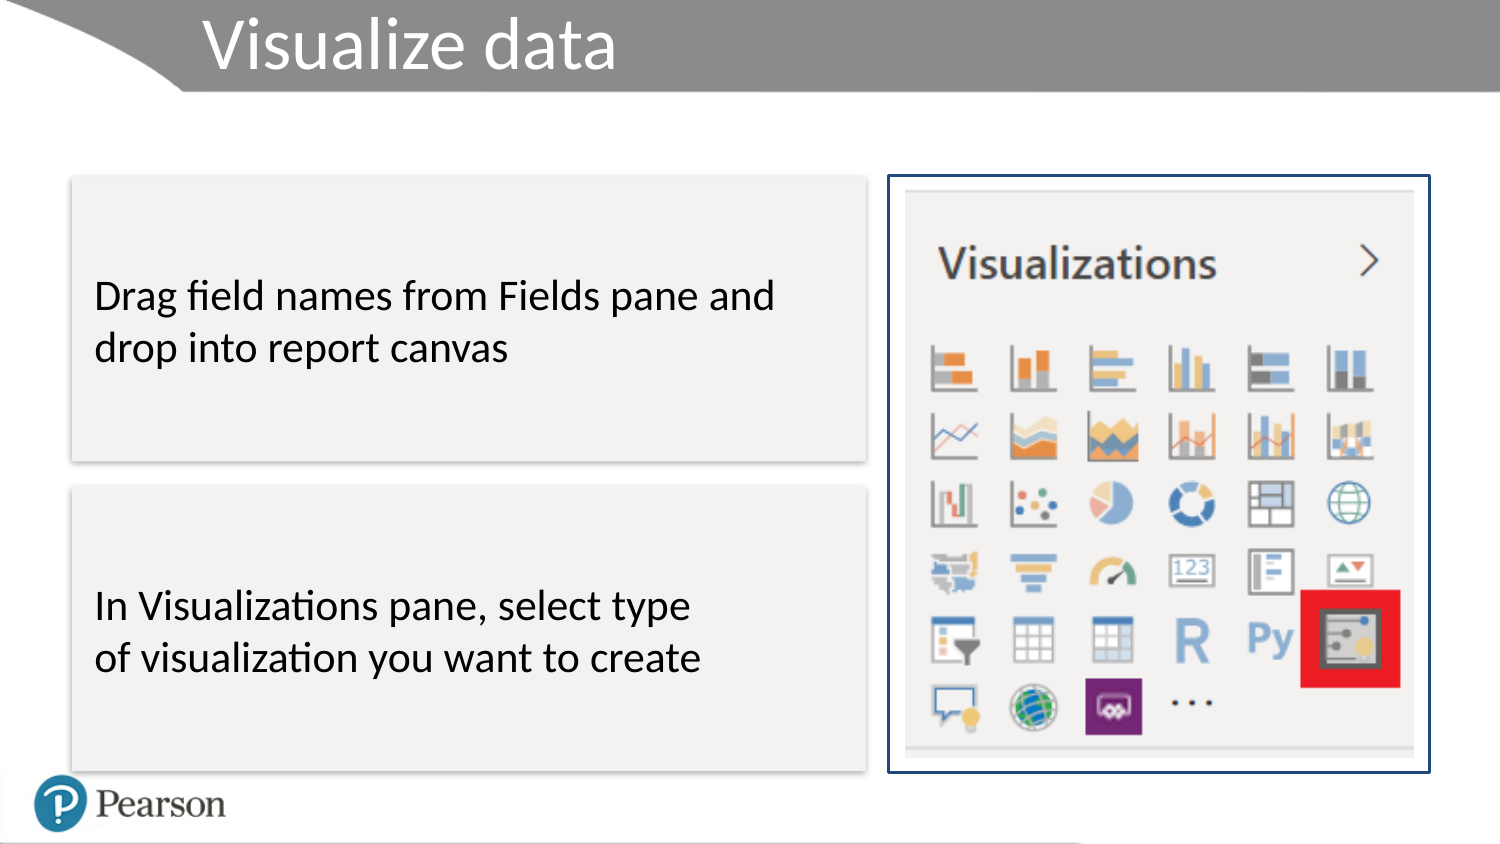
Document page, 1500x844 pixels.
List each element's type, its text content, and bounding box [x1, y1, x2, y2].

text_box In Visualizations pane, select type of visualization you want to create [71, 485, 867, 772]
picture [0, 0, 1500, 844]
text_box Drag field names from Fields pane and drop into report canvas [71, 176, 867, 462]
title Visualize data [187, 0, 1426, 79]
